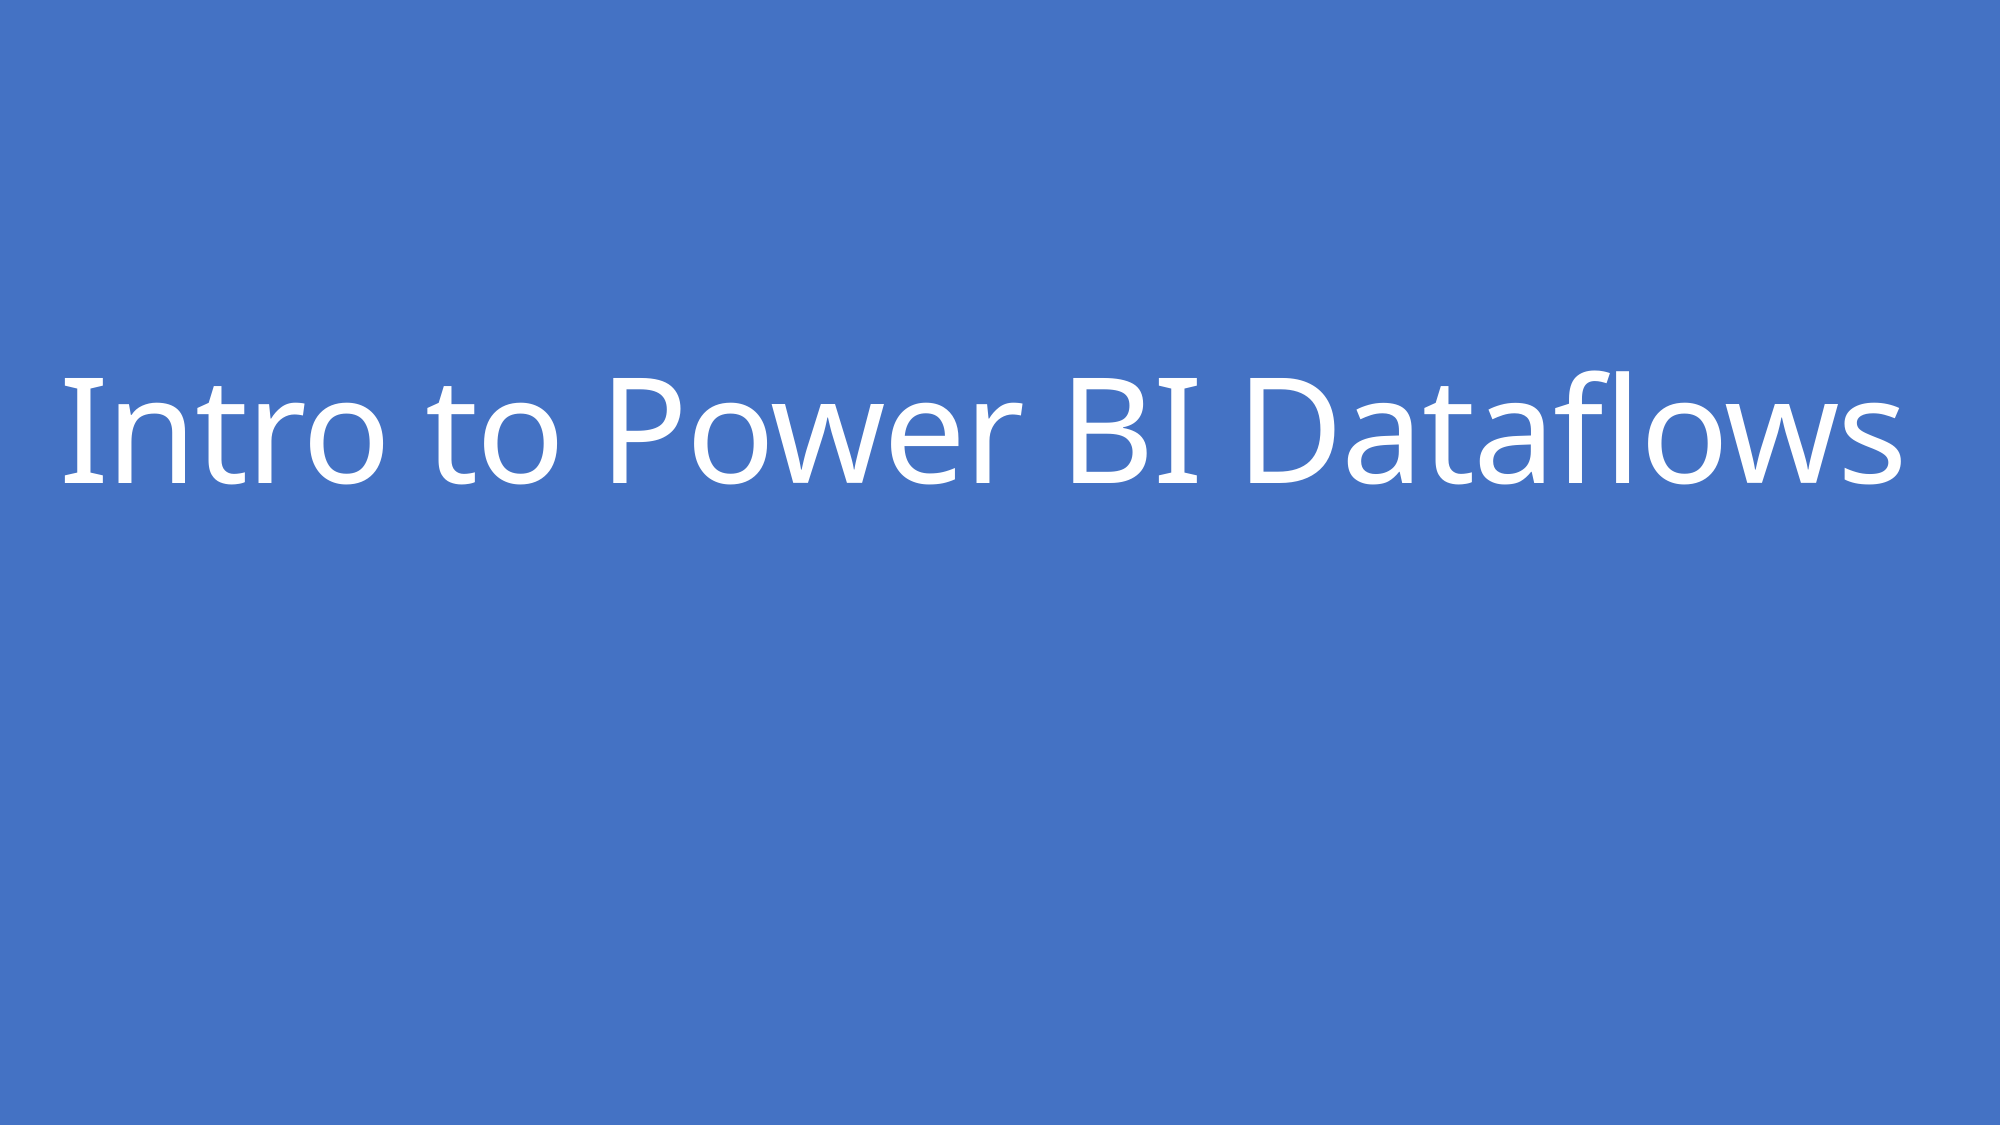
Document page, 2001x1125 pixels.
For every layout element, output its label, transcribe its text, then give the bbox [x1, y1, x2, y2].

title Intro to Power BI Dataflows [44, 341, 1956, 532]
